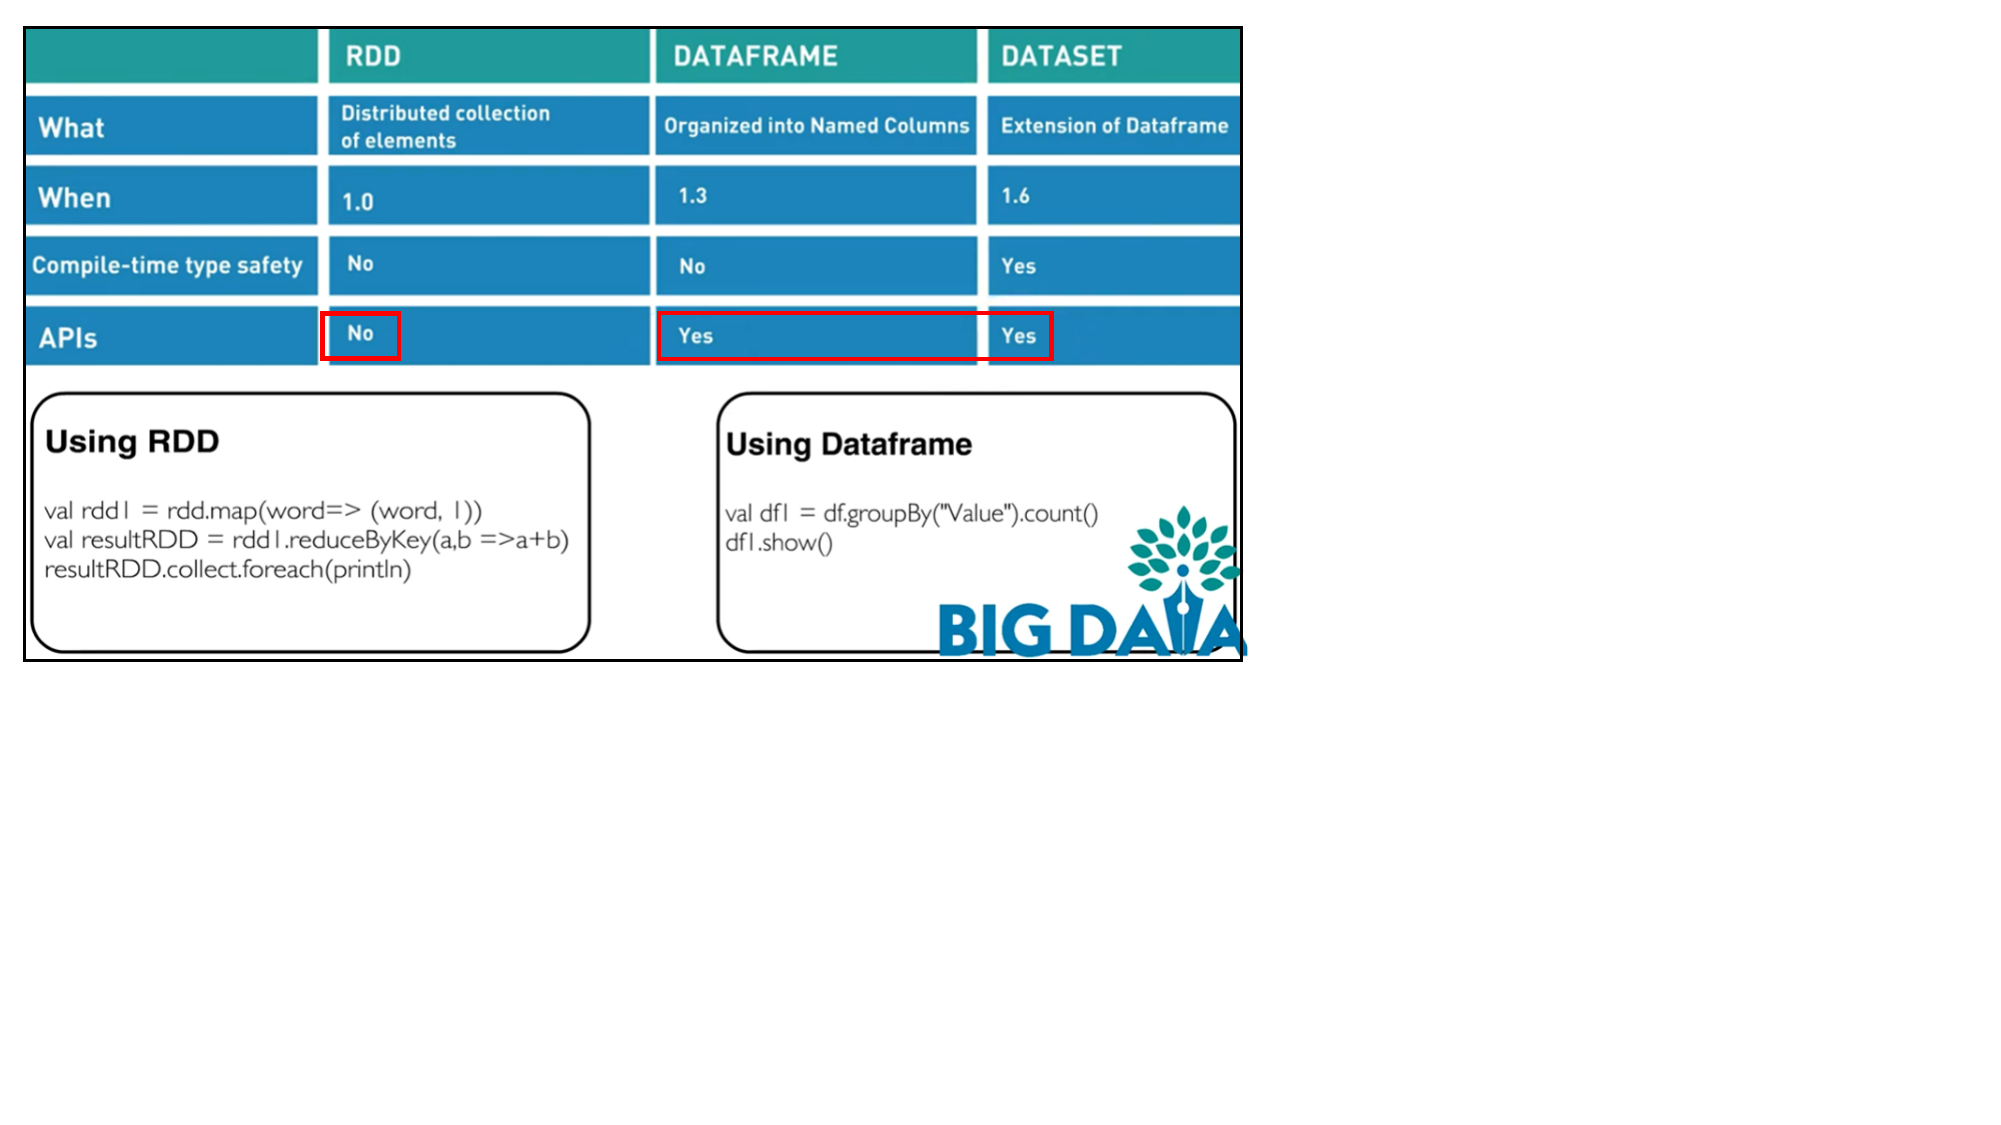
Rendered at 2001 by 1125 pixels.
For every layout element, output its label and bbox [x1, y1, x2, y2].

text_box [23, 27, 1242, 661]
picture [24, 27, 1242, 371]
picture [24, 386, 1248, 661]
